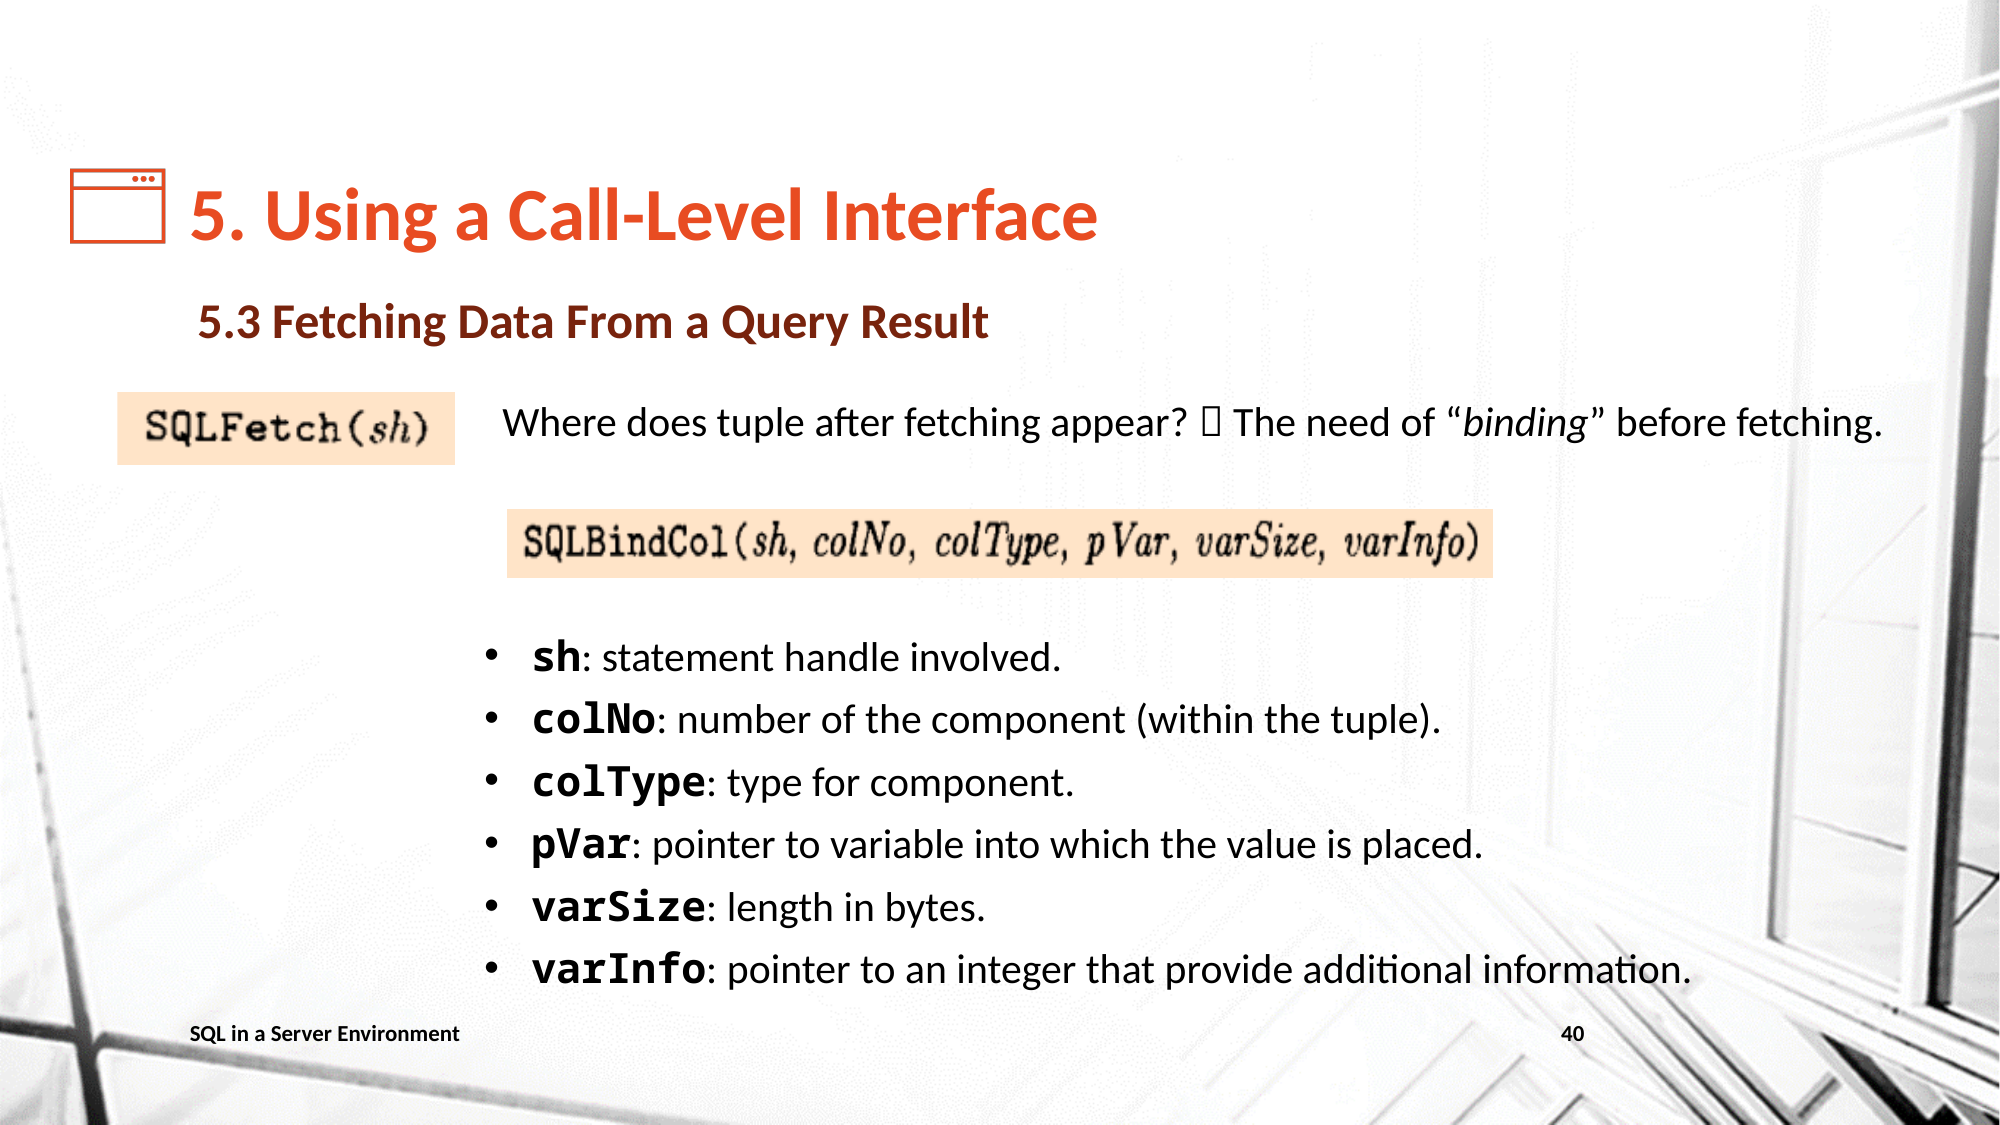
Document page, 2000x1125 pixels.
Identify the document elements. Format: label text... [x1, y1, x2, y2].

footer SQL in a Server Environment [174, 1009, 1103, 1055]
picture [0, 0, 2000, 1125]
title 5. Using a Call-Level Interface [174, 87, 1600, 263]
list Where does tuple after fetching appear?  The need of “binding” before fetching. [487, 392, 1963, 465]
slide_number 40 [1399, 1009, 1600, 1055]
text_box sh: statement handle involved. colNo: number of the component (within the tuple). colType: type for component. pVar: pointer to variable into which the value is placed. varSize: length in bytes. varInfo: pointer to an integer that provide additional information. [469, 622, 1735, 1000]
list 5.3 Fetching Data From a Query Result [174, 287, 1600, 384]
